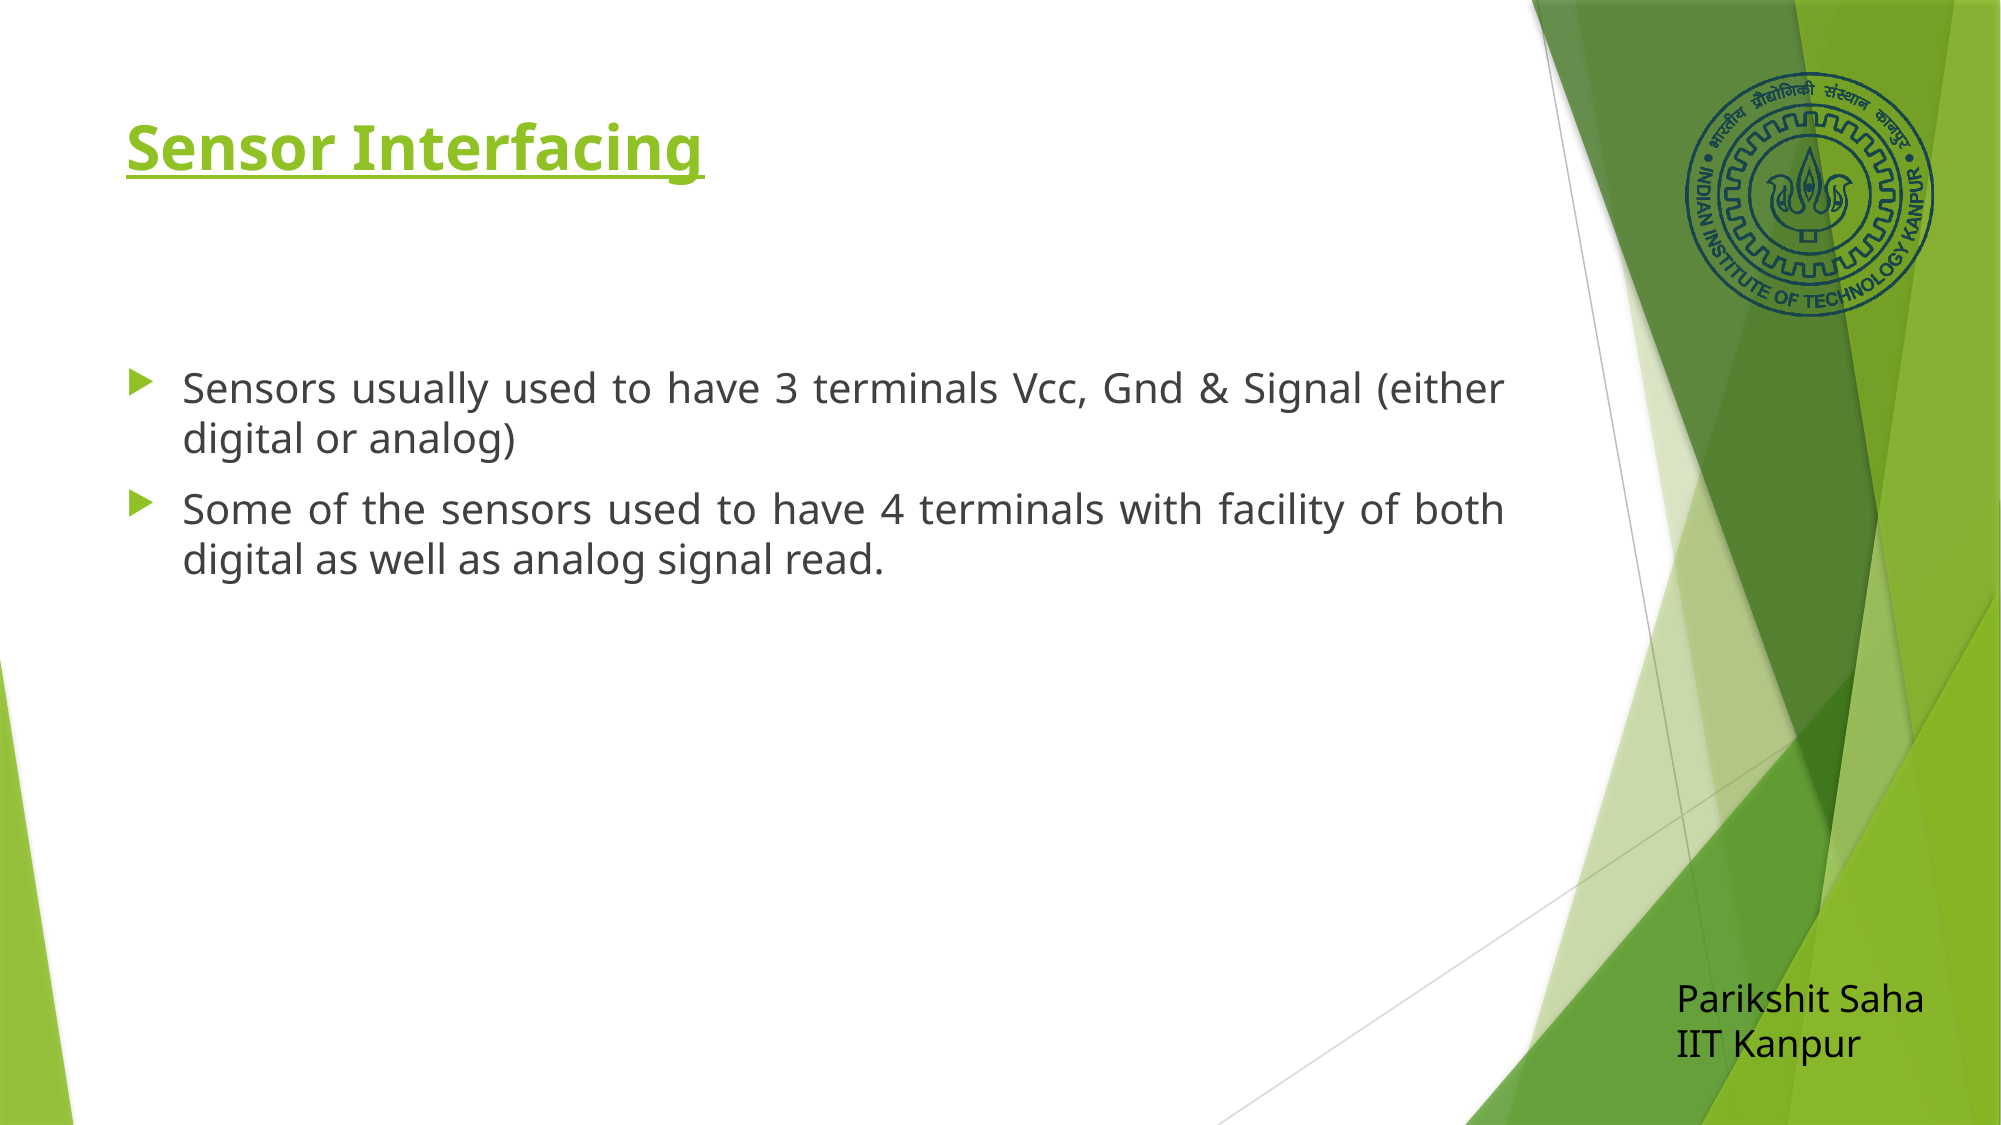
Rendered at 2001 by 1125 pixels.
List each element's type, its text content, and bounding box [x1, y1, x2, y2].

picture [1685, 72, 1934, 317]
title Sensor Interfacing [111, 99, 1522, 317]
list Sensors usually used to have 3 terminals Vcc, Gnd & Signal (either digital or analog) Some of the sensors used to have 4 terminals with facility of both digital as well as analog signal read. [111, 354, 1522, 992]
